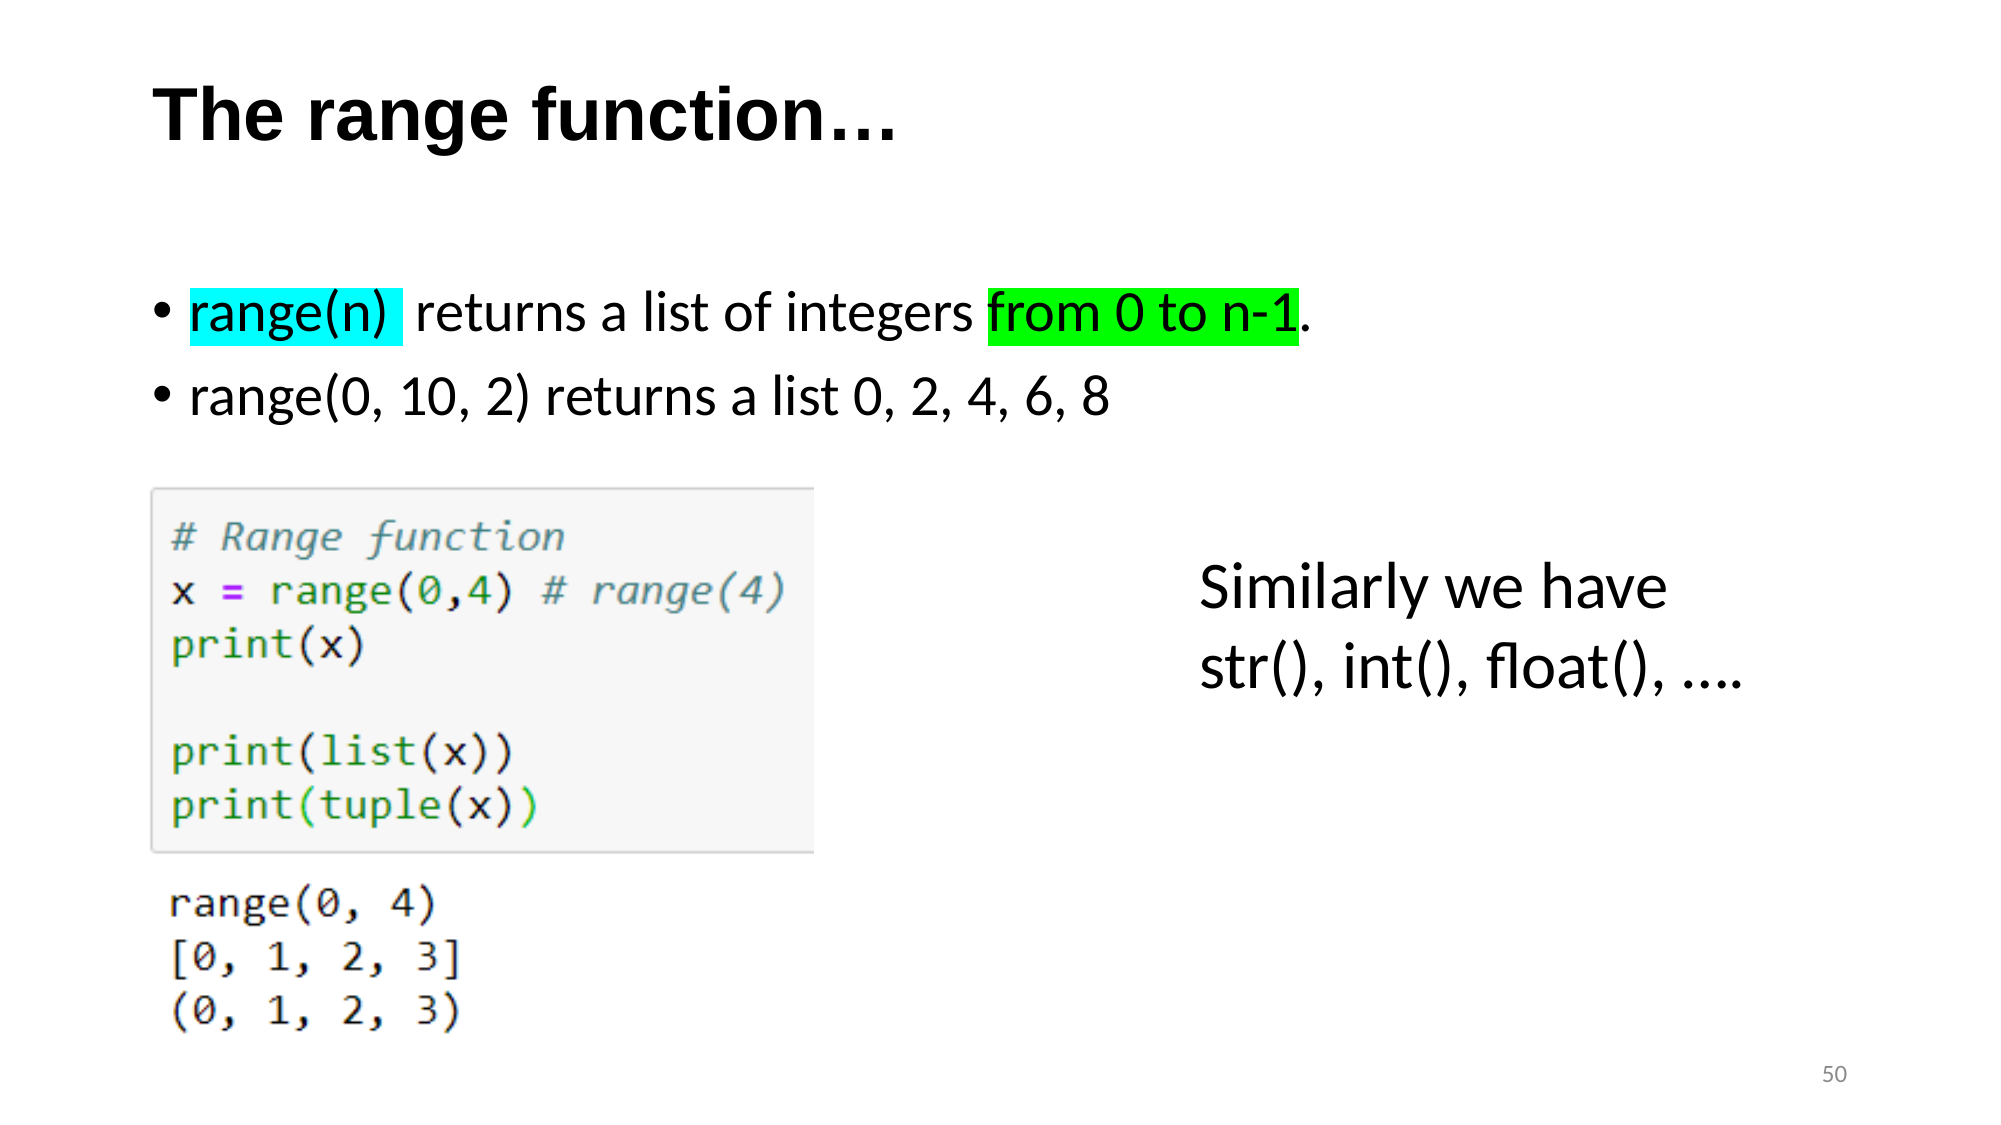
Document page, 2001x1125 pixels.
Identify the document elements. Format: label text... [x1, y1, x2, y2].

picture [137, 474, 814, 1057]
slide_number 50 [1412, 1042, 1863, 1103]
title The range function… [137, 59, 1863, 173]
list range(n) returns a list of integers from 0 to n-1. range(0, 10, 2) returns a list 0, 2, 4, 6, 8 [137, 273, 1863, 988]
